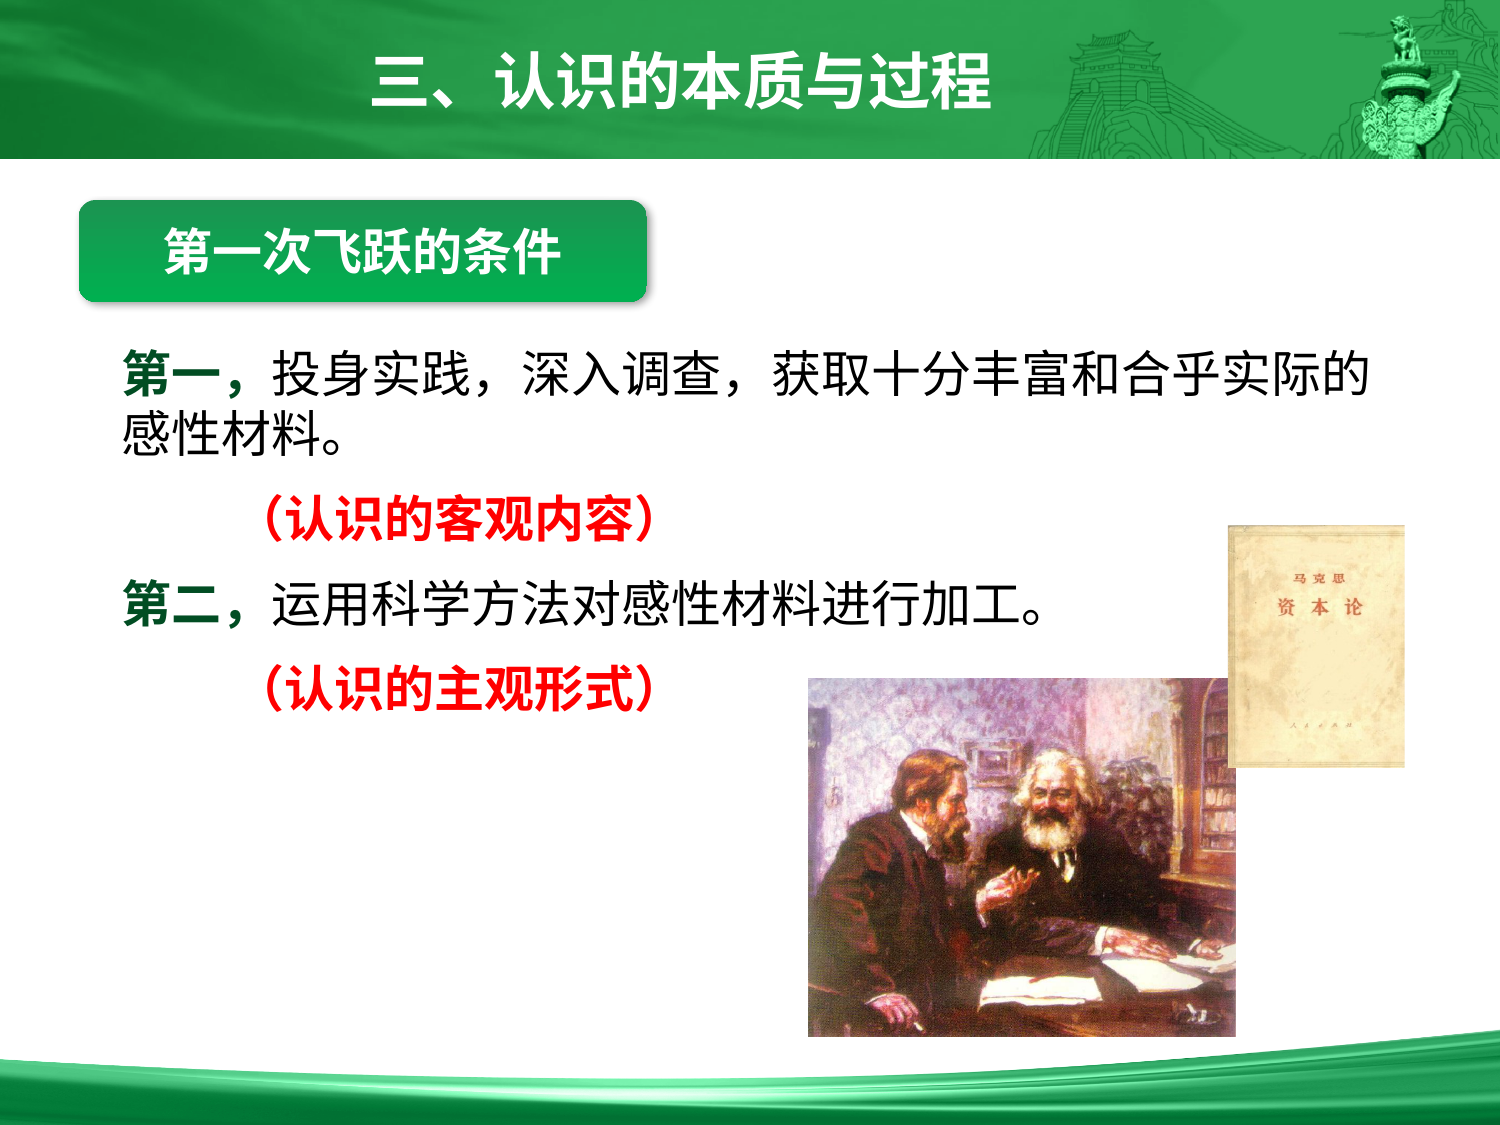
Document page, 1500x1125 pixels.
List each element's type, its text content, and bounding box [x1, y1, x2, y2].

text_box 三、认识的本质与过程 [0, 34, 1362, 125]
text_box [808, 525, 1405, 1037]
picture [0, 1027, 1500, 1125]
text_box 第一次飞跃的条件 [78, 199, 648, 303]
picture [0, 0, 1500, 159]
text_box 第一，投身实践，深入调查，获取十分丰富和合乎实际的感性材料。 （认识的客观内容） 第二，运用科学方法对感性材料进行加工。 （认识的主观形式） [106, 334, 1394, 726]
